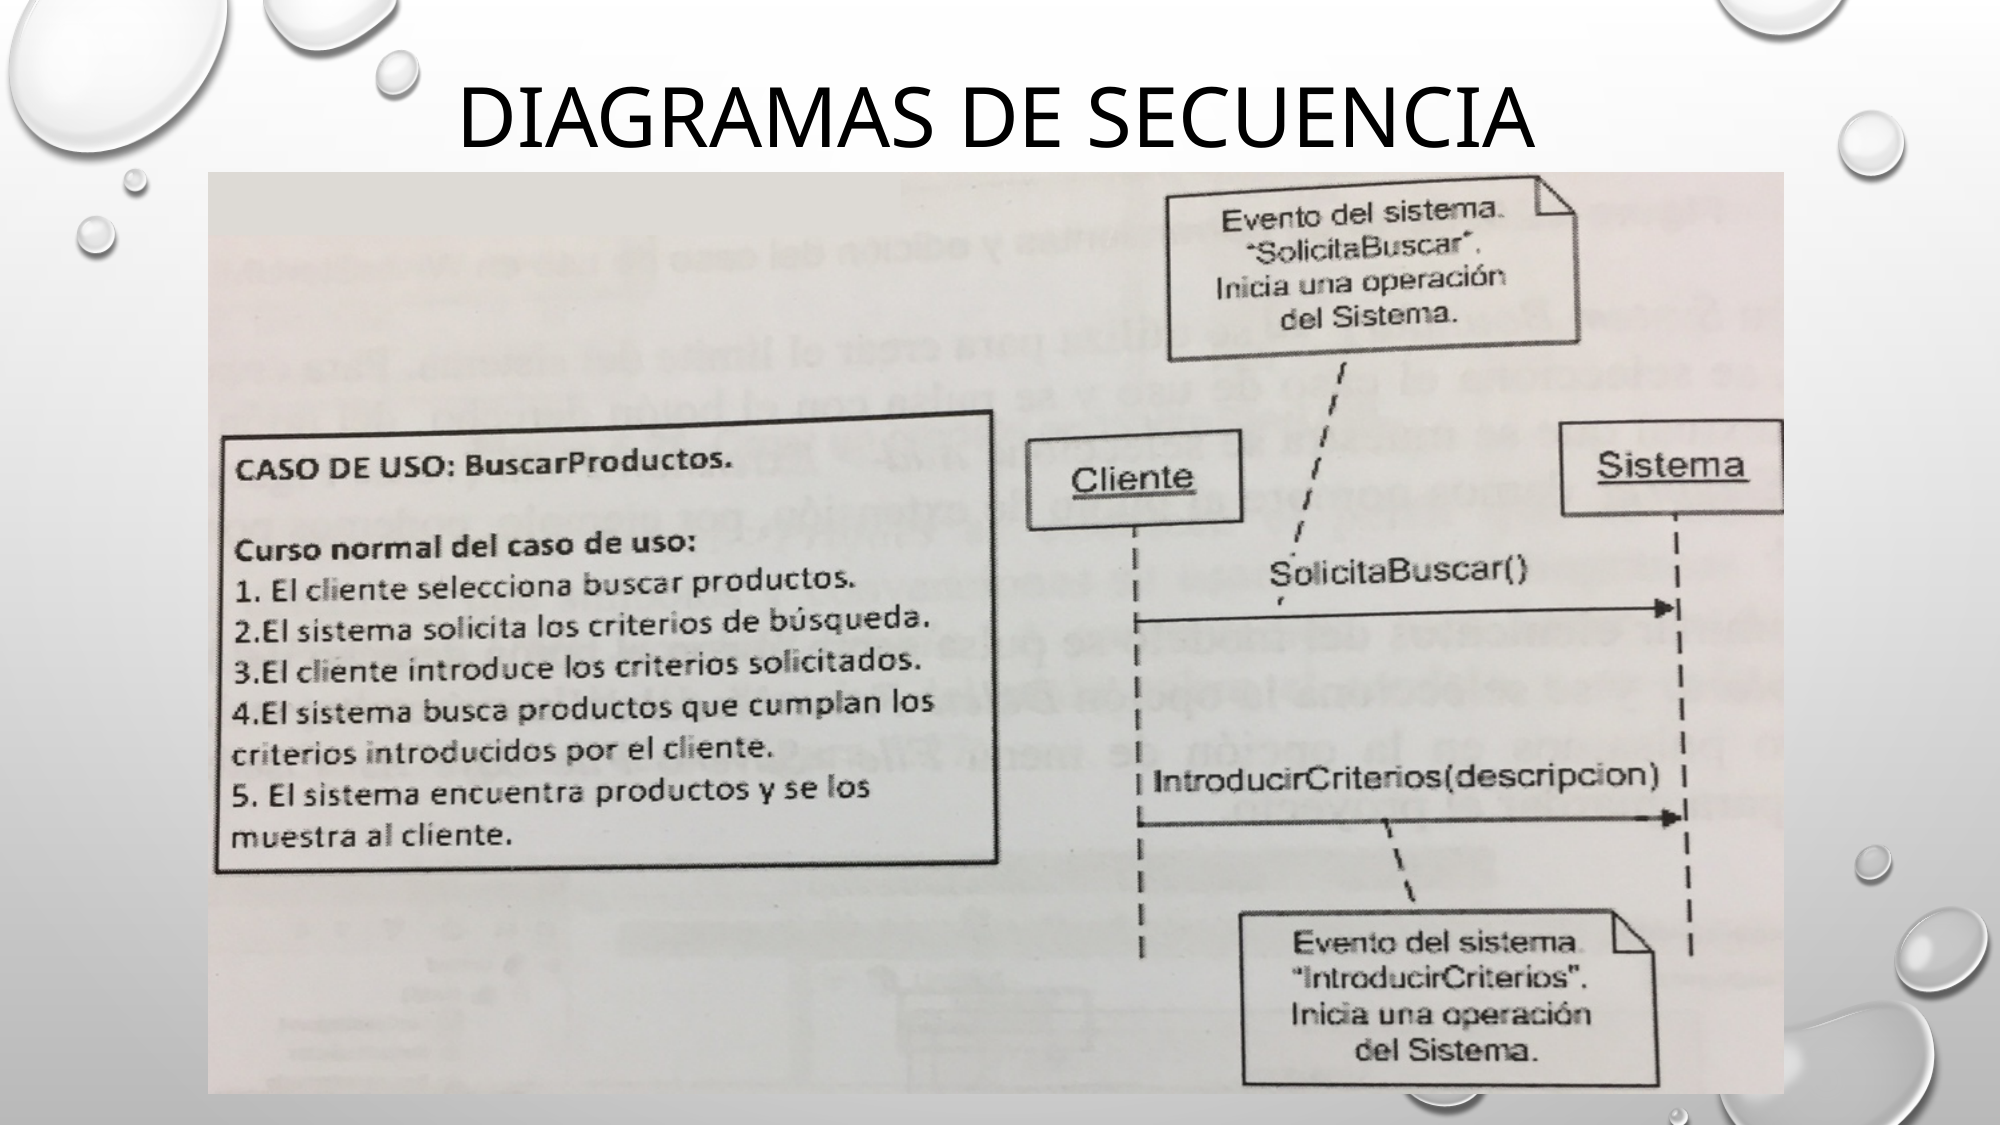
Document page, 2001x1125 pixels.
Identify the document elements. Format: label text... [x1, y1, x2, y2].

picture [0, 0, 2000, 1125]
text_box [1785, 172, 1908, 249]
text_box [85, 172, 207, 249]
title DIAGRAMAS DE secuencia [147, 53, 1846, 172]
